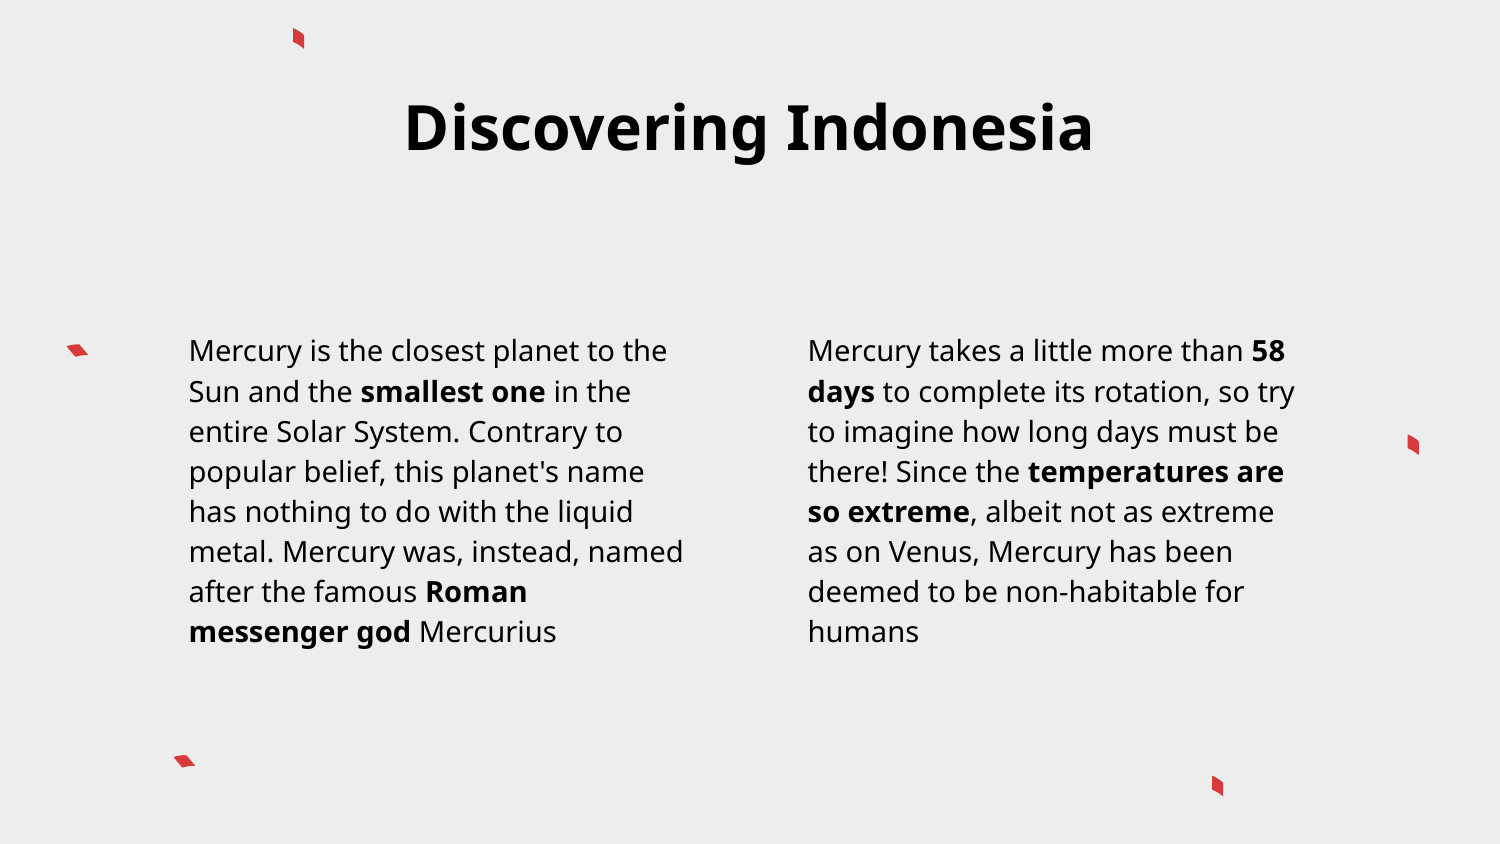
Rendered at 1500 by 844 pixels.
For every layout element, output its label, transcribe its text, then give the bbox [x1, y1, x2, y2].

subtitle Mercury takes a little more than 58 days to complete its rotation, so try to imagine how long days must be there! Since the temperatures are so extreme, albeit not as extreme as on Venus, Mercury has been deemed to be non-habitable for humans [792, 312, 1327, 631]
subtitle Mercury is the closest planet to the Sun and the smallest one in the entire Solar System. Contrary to popular belief, this planet's name has nothing to do with the liquid metal. Mercury was, instead, named after the famous Roman messenger god Mercurius [173, 312, 708, 631]
title Discovering Indonesia [118, 72, 1382, 167]
